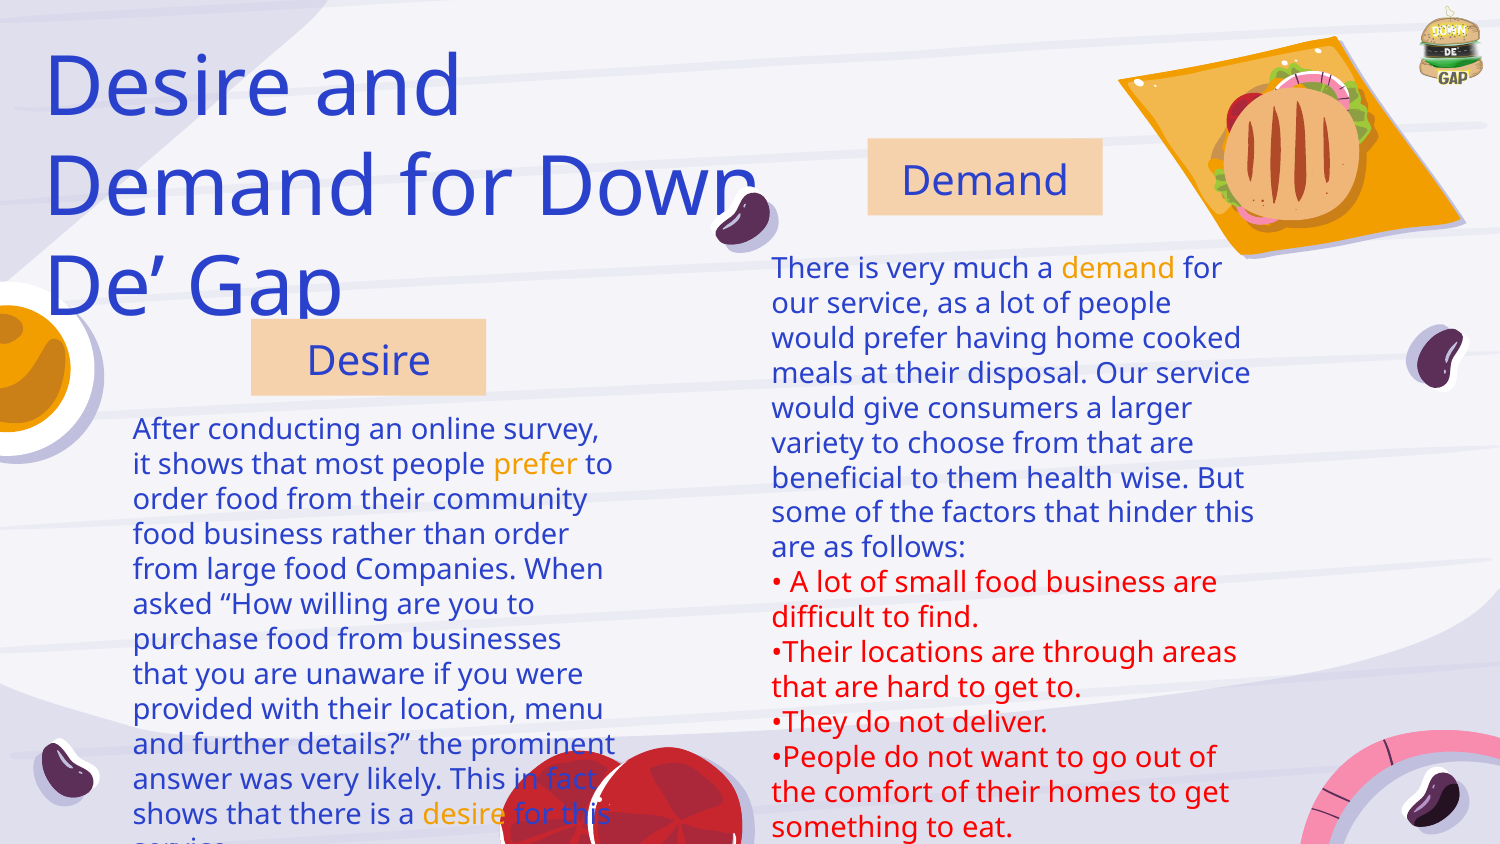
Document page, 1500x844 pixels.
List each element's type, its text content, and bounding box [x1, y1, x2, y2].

text_box Desire [251, 318, 487, 396]
title Desire and Demand for Down De’ Gap [28, 17, 791, 289]
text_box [705, 185, 780, 254]
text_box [1207, 62, 1380, 233]
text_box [1104, 28, 1483, 269]
subtitle There is very much a demand for our service, as a lot of people would prefer having home cooked meals at their disposal. Our service would give consumers a larger variety to choose from that are beneficial to them health wise. But some of the factors that hinder this are as follows: • A lot of small food business are difficult to find. •Their locations are through areas that are hard to get to. •They do not deliver. •People do not want to go out of the comfort of their homes to get something to eat. •They get overpowered by large food companies. •Workplace demands make it difficult for people to prepare home cooked meals [756, 234, 1278, 827]
picture [1410, 5, 1492, 87]
subtitle After conducting an online survey, it shows that most people prefer to order food from their community food business rather than order from large food Companies. When asked “How willing are you to purchase food from businesses that you are unaware if you were provided with their location, menu and further details?” the prominent answer was very likely. This in fact shows that there is a desire for this service. [117, 395, 639, 768]
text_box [1395, 766, 1470, 835]
text_box Demand [867, 138, 1099, 216]
